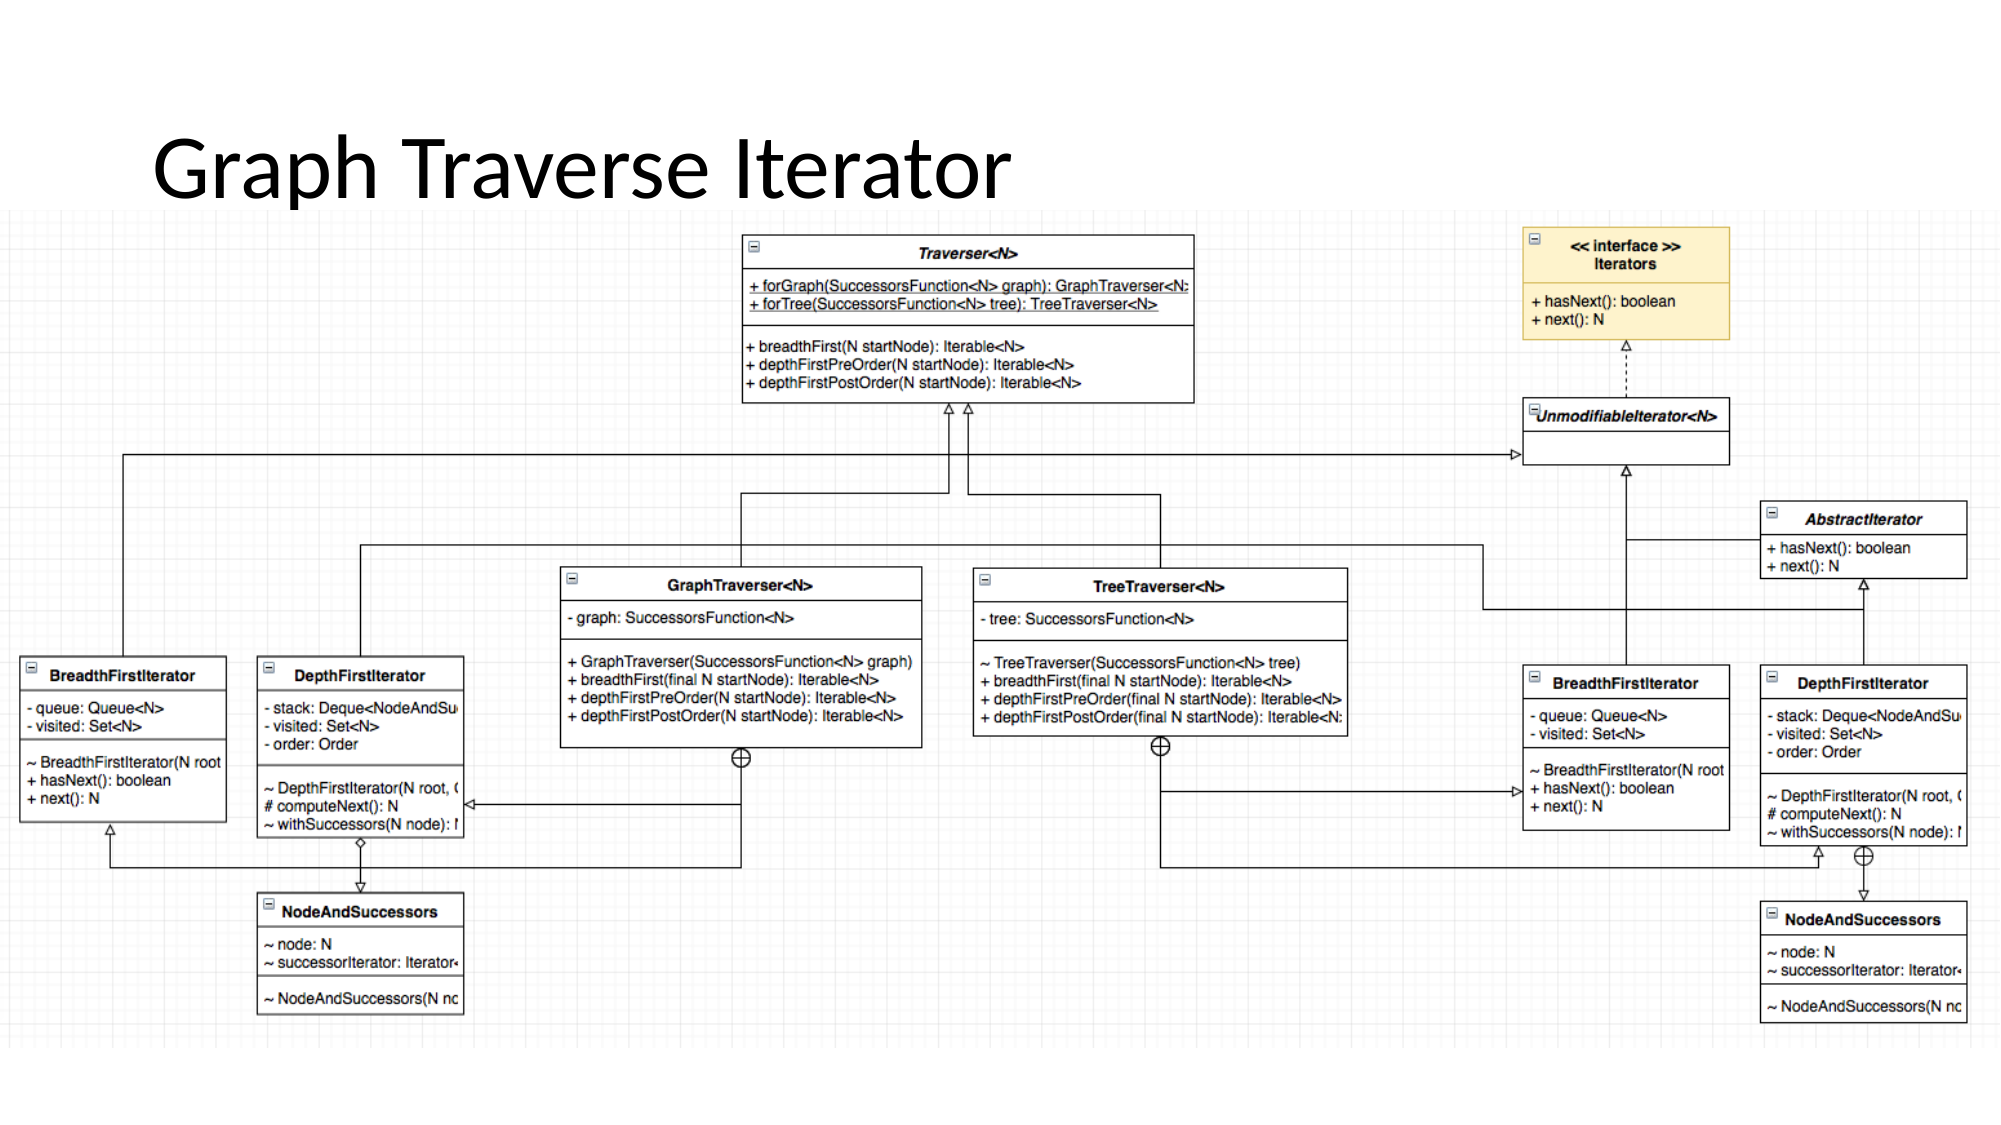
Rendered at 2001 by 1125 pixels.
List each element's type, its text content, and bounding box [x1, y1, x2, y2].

title Graph Traverse Iterator [137, 59, 1863, 210]
picture [0, 210, 2000, 1048]
